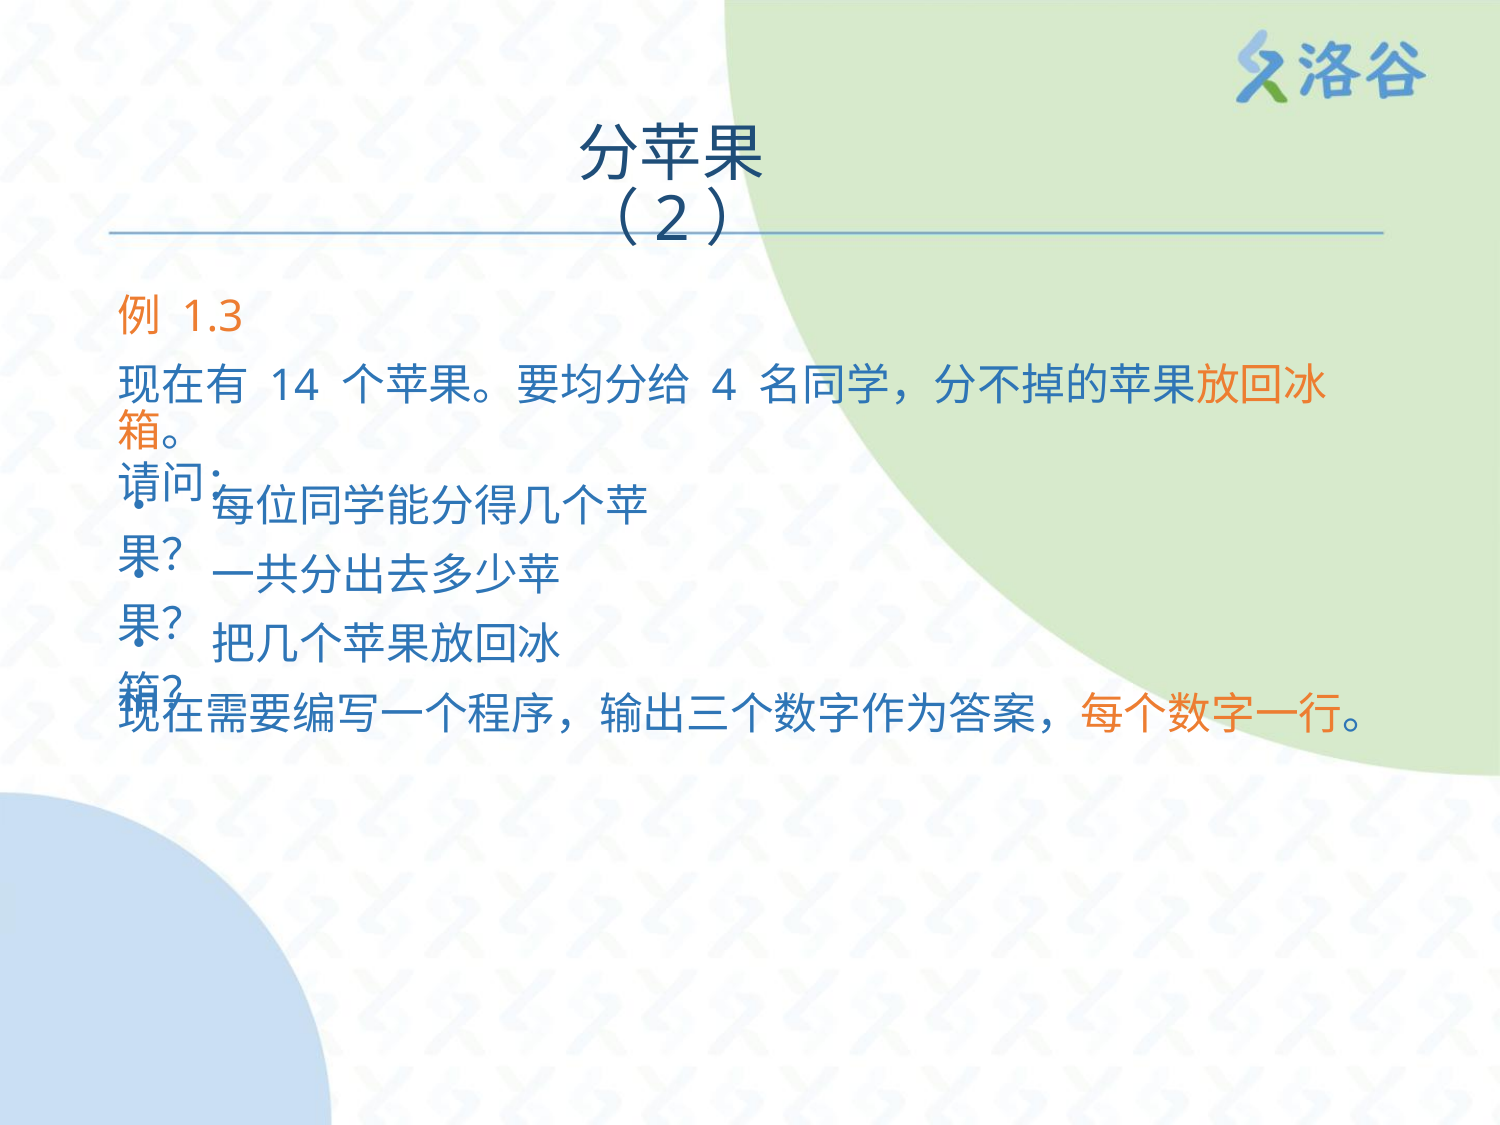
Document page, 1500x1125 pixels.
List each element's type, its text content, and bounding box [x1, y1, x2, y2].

text_box [0, 0, 1500, 1125]
text_box 分苹果（2） [577, 122, 948, 253]
text_box 例 1.3 [117, 294, 254, 341]
text_box • 一共分出去多少苹果？ [117, 550, 637, 619]
text_box 现在有 14 个苹果。要均分给 4 名同学，分不掉的苹果放回冰箱。 请问： [117, 363, 1398, 508]
text_box • 把几个苹果放回冰箱？ [117, 619, 637, 693]
text_box • 每位同学能分得几个苹果？ [117, 481, 724, 580]
text_box 现在需要编写一个程序，输出三个数字作为答案，每个数字一行。 [117, 693, 1412, 739]
